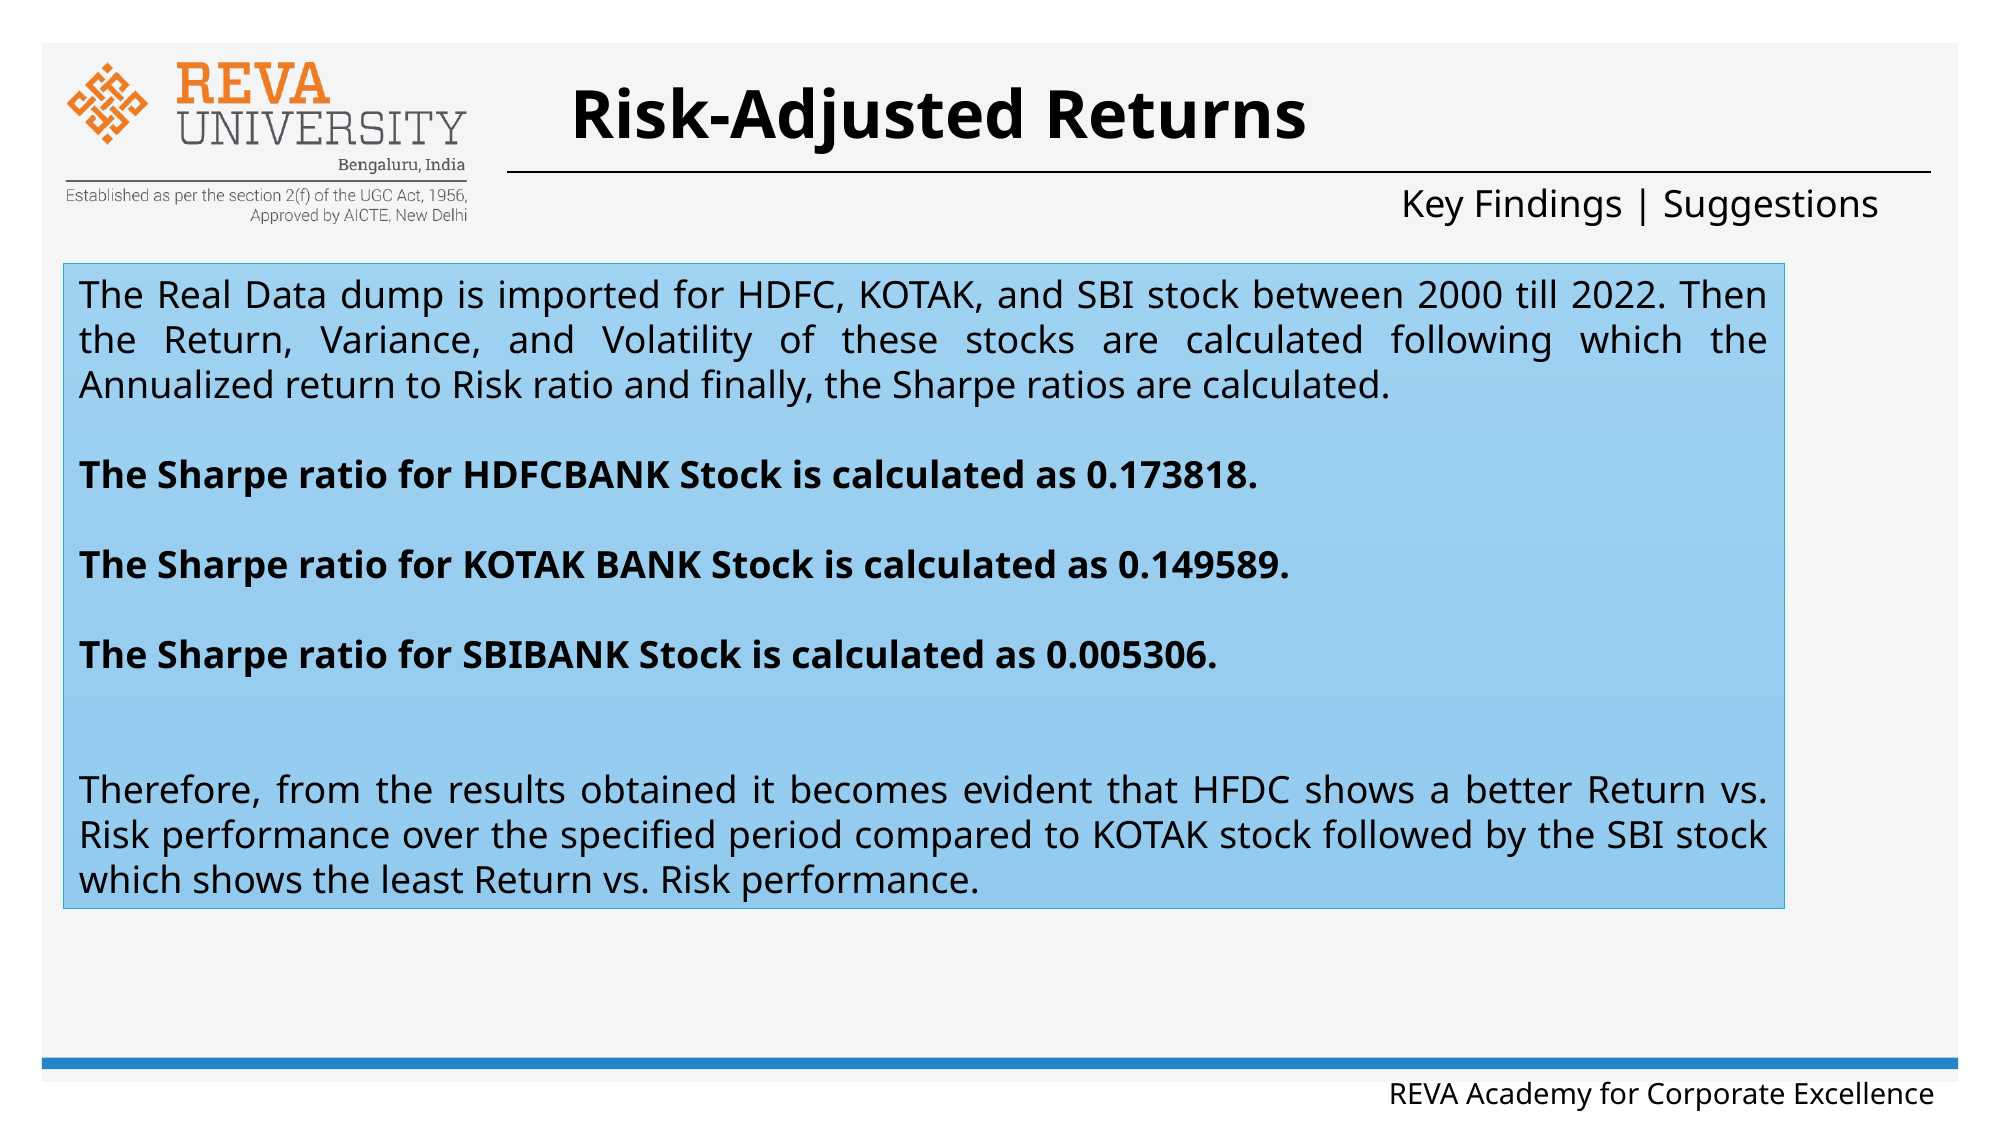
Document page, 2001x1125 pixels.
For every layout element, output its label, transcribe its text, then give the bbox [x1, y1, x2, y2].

text_box Key Findings | Suggestions [1362, 172, 1905, 232]
picture [65, 62, 467, 224]
text_box The Real Data dump is imported for HDFC, KOTAK, and SBI stock between 2000 till 2022. Then the Return, Variance, and Volatility of these stocks are calculated following which the Annualized return to Risk ratio and finally, the Sharpe ratios are calculated. The Sharpe ratio for HDFCBANK Stock is calculated as 0.173818. The Sharpe ratio for KOTAK BANK Stock is calculated as 0.149589. The Sharpe ratio for SBIBANK Stock is calculated as 0.005306. Therefore, from the results obtained it becomes evident that HFDC shows a better Return vs. Risk performance over the specified period compared to KOTAK stock followed by the SBI stock which shows the least Return vs. Risk performance. [63, 263, 1785, 909]
title Risk-Adjusted Returns [555, 62, 1931, 173]
